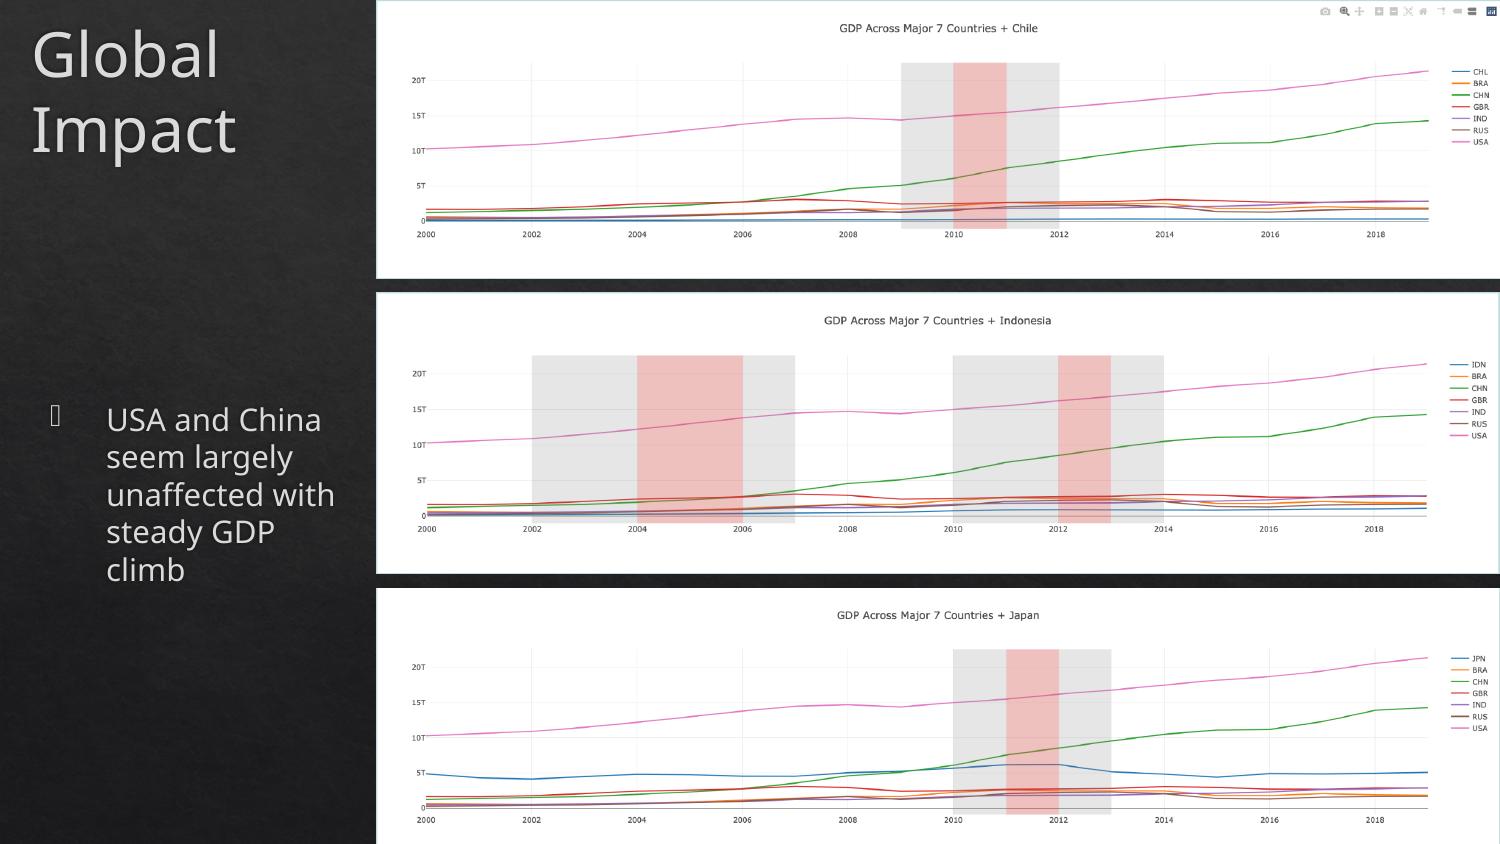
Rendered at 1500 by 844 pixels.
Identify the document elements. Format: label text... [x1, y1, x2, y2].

title Global Impact [16, 0, 363, 355]
picture [375, 0, 1500, 279]
list USA and China seem largely unaffected with steady GDP climb [16, 385, 363, 844]
picture [375, 587, 1500, 844]
picture [375, 292, 1500, 575]
